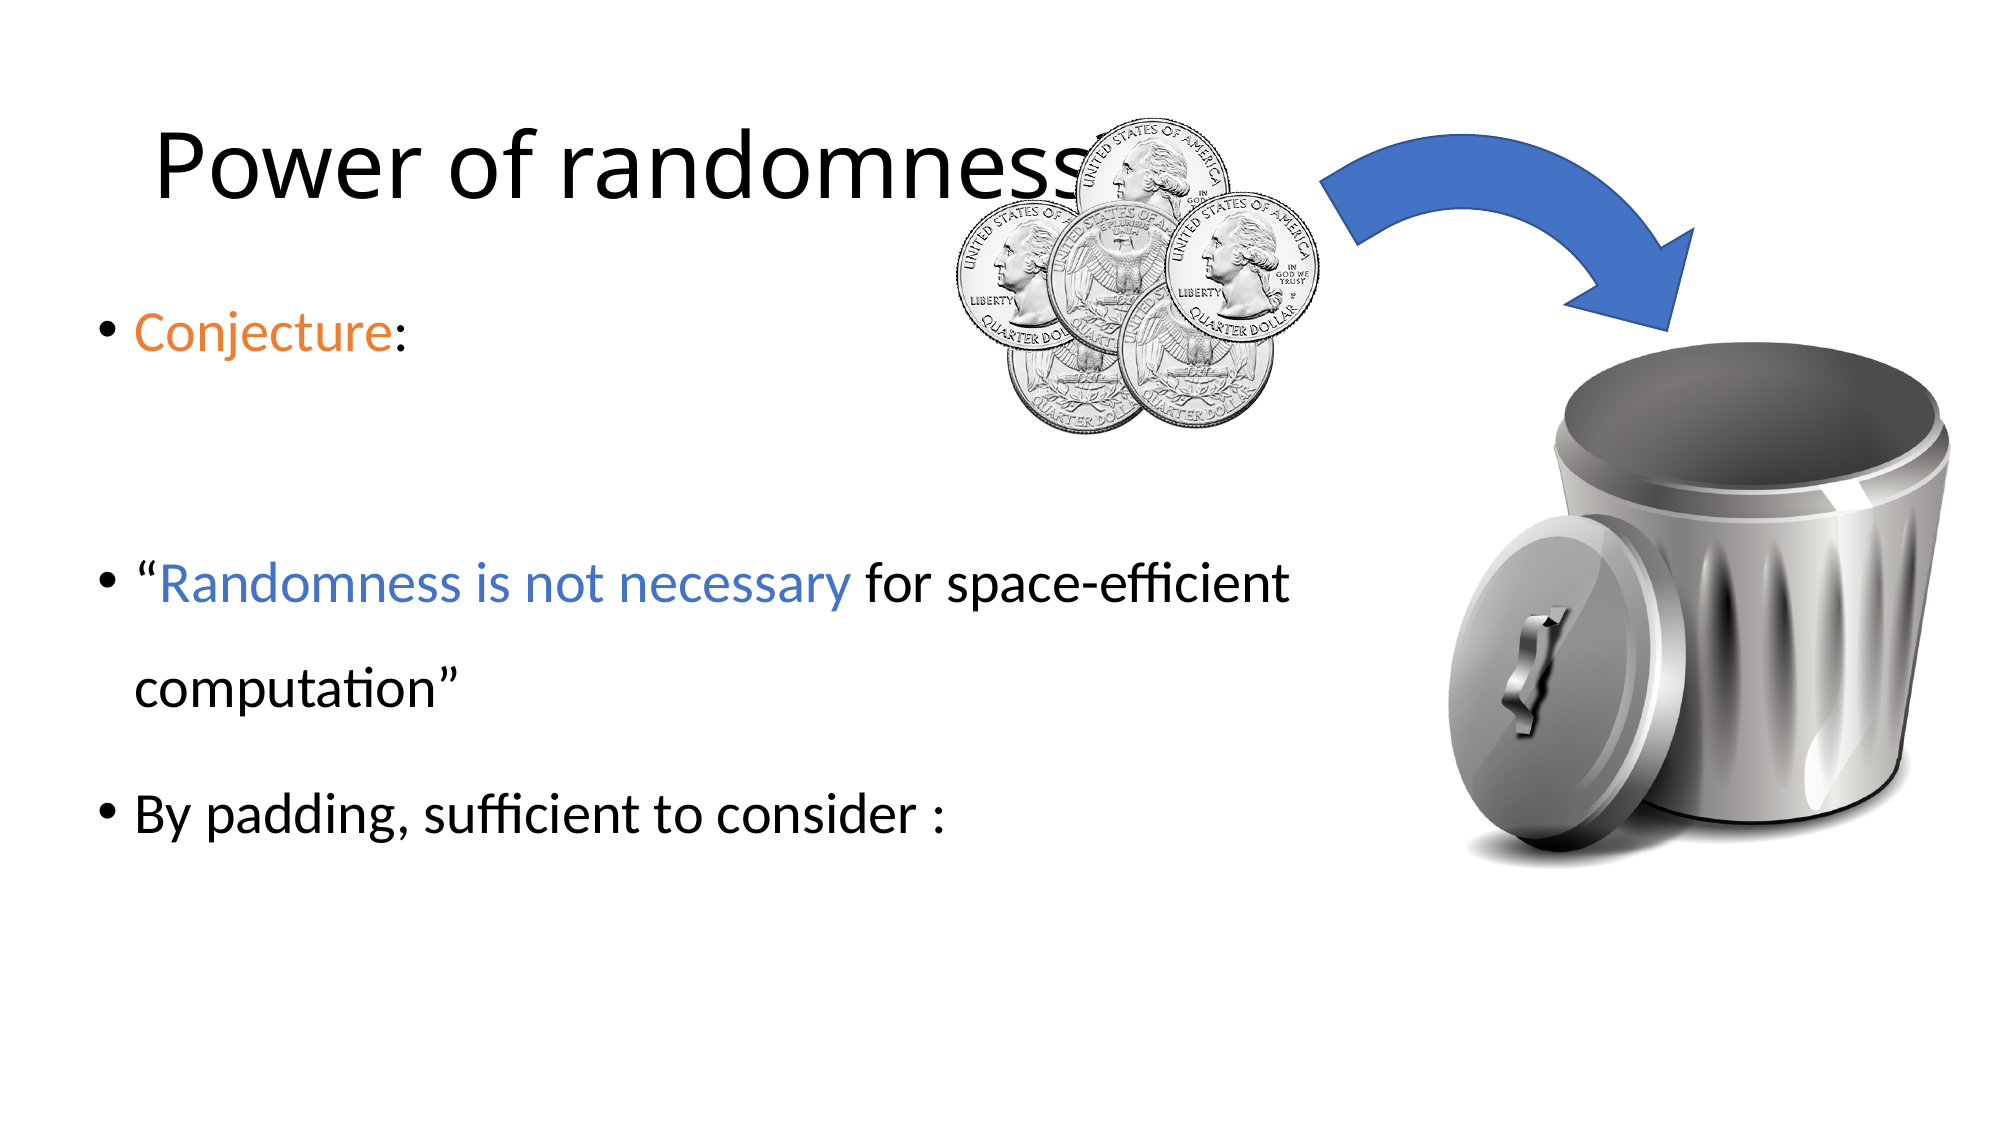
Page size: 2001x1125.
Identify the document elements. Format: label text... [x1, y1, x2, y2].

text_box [955, 85, 1992, 902]
title Power of randomness? [137, 59, 1863, 278]
